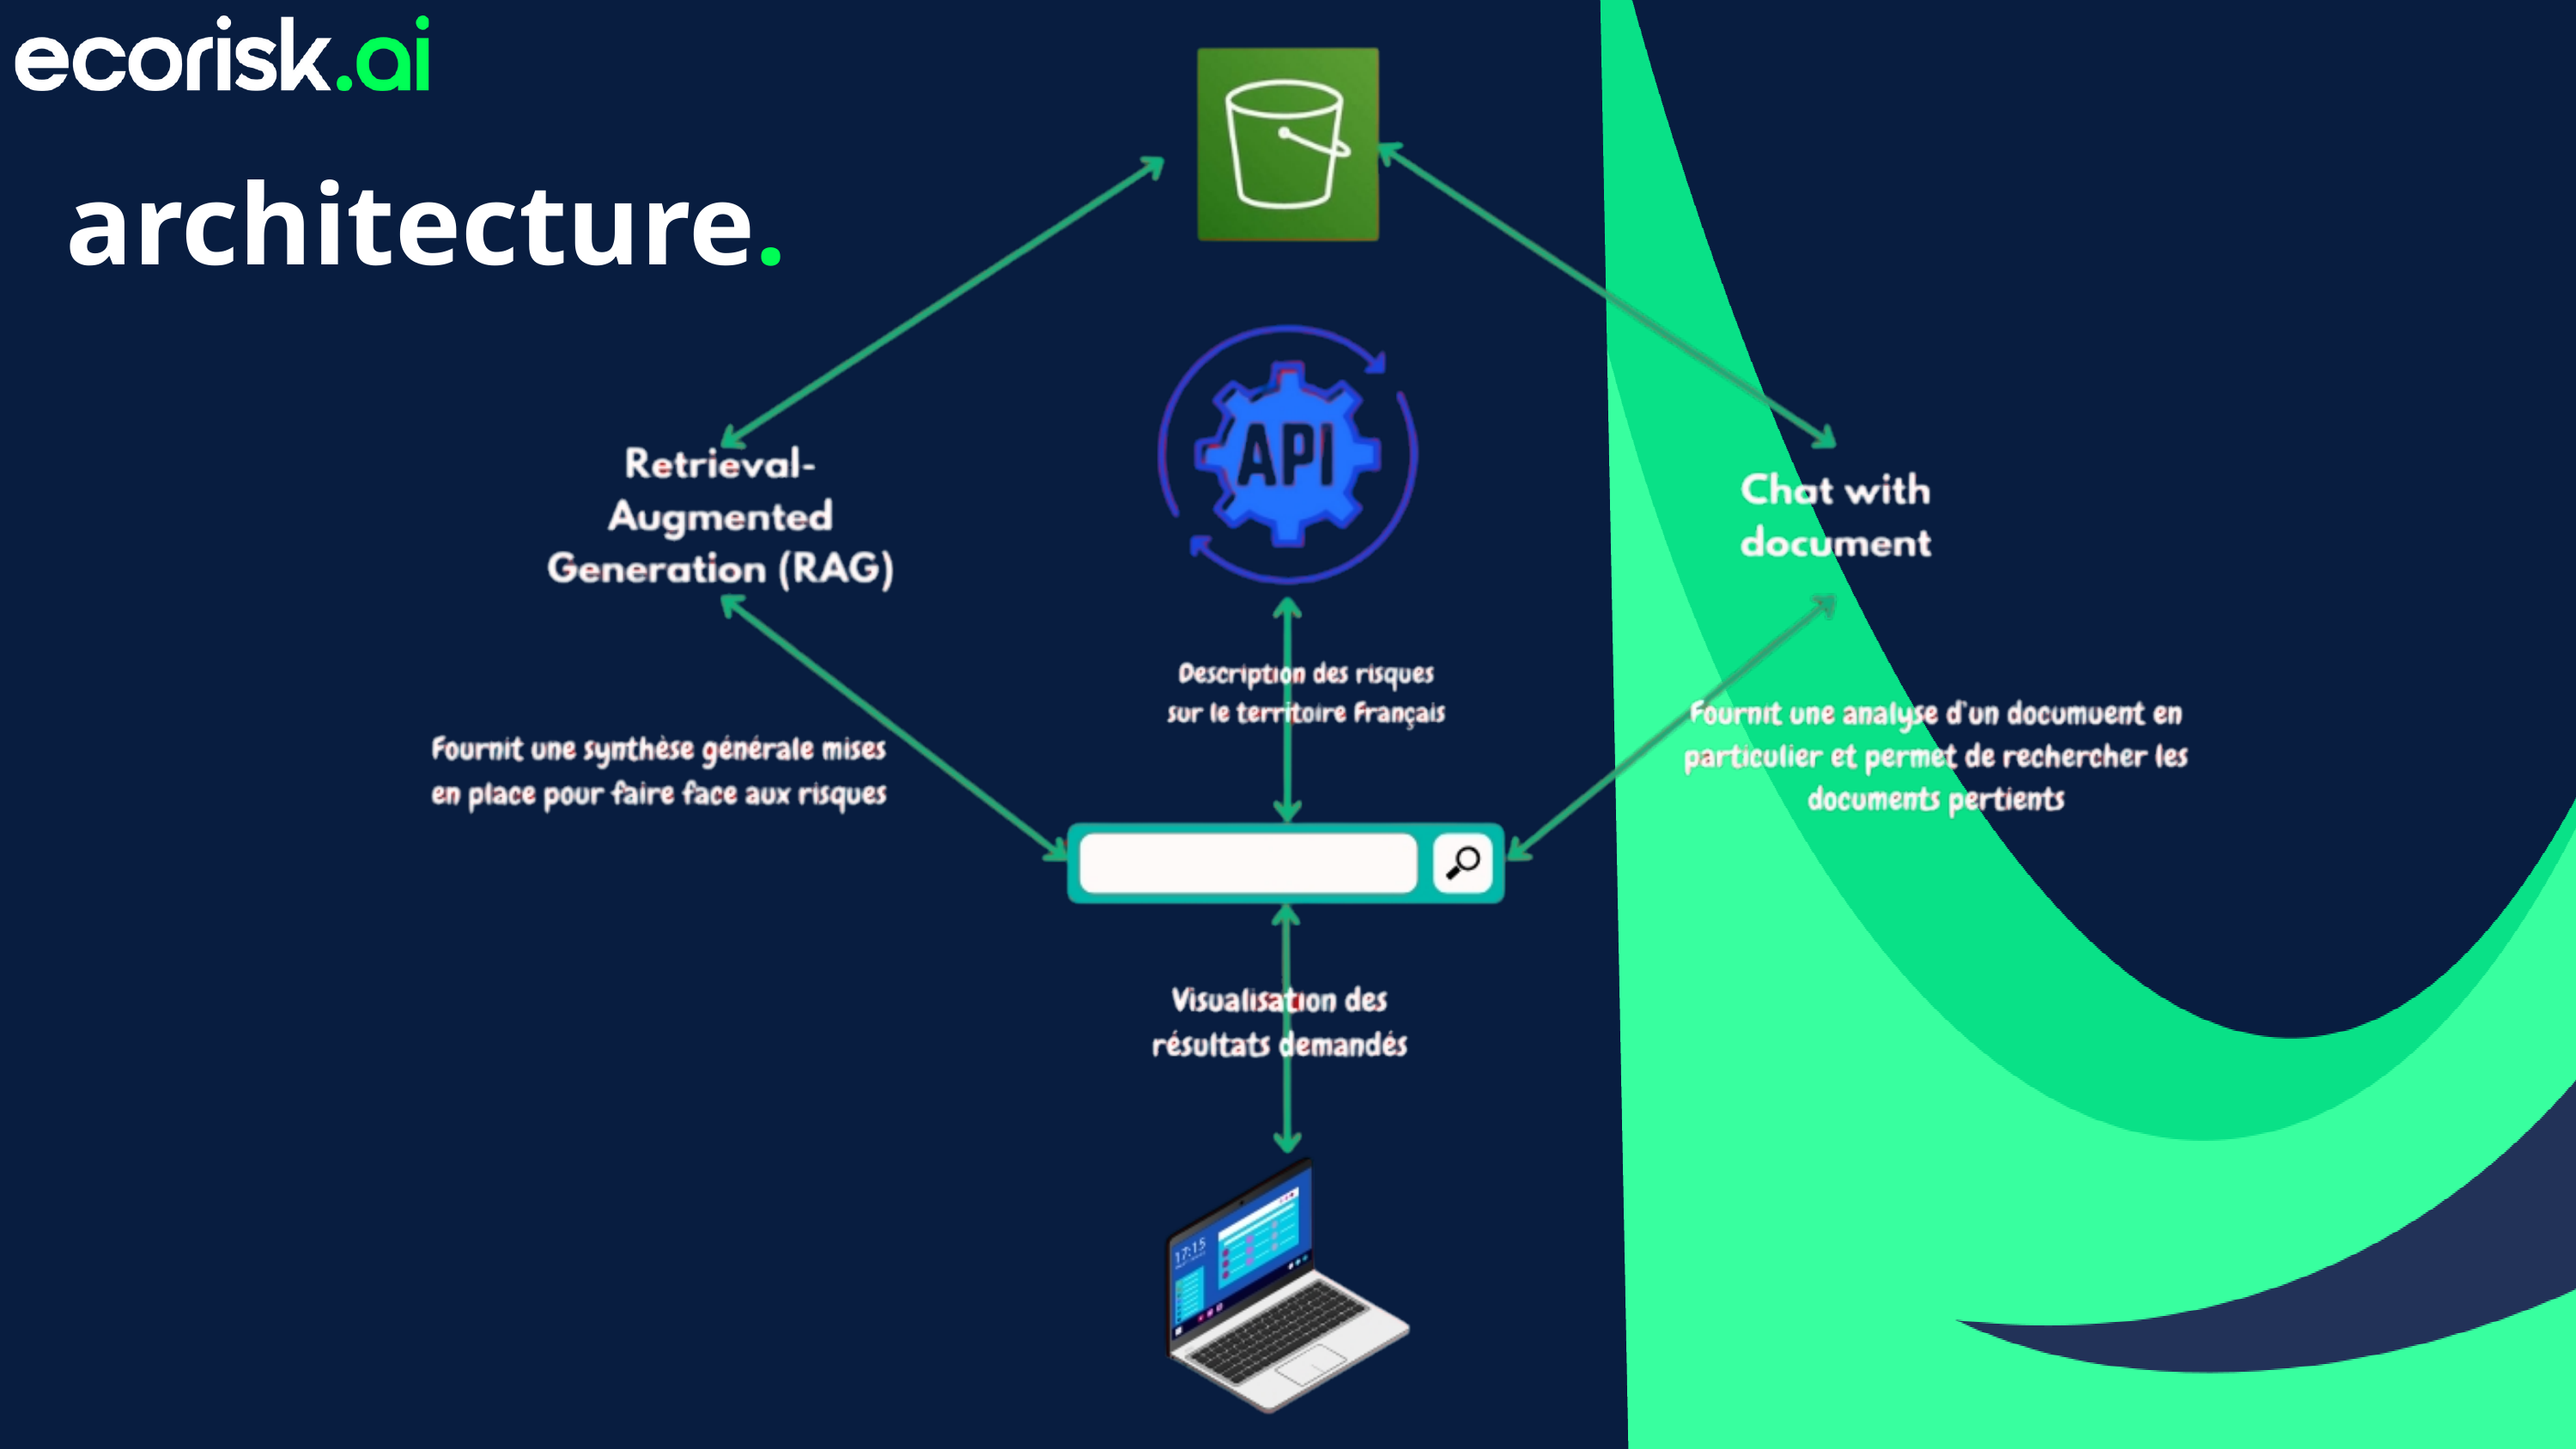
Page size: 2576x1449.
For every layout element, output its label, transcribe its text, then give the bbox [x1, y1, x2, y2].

text_box [1600, 0, 2576, 1137]
text_box architecture. [65, 181, 1337, 288]
text_box [2244, 1081, 2576, 1371]
text_box [15, 15, 332, 91]
text_box [332, 15, 2244, 1449]
